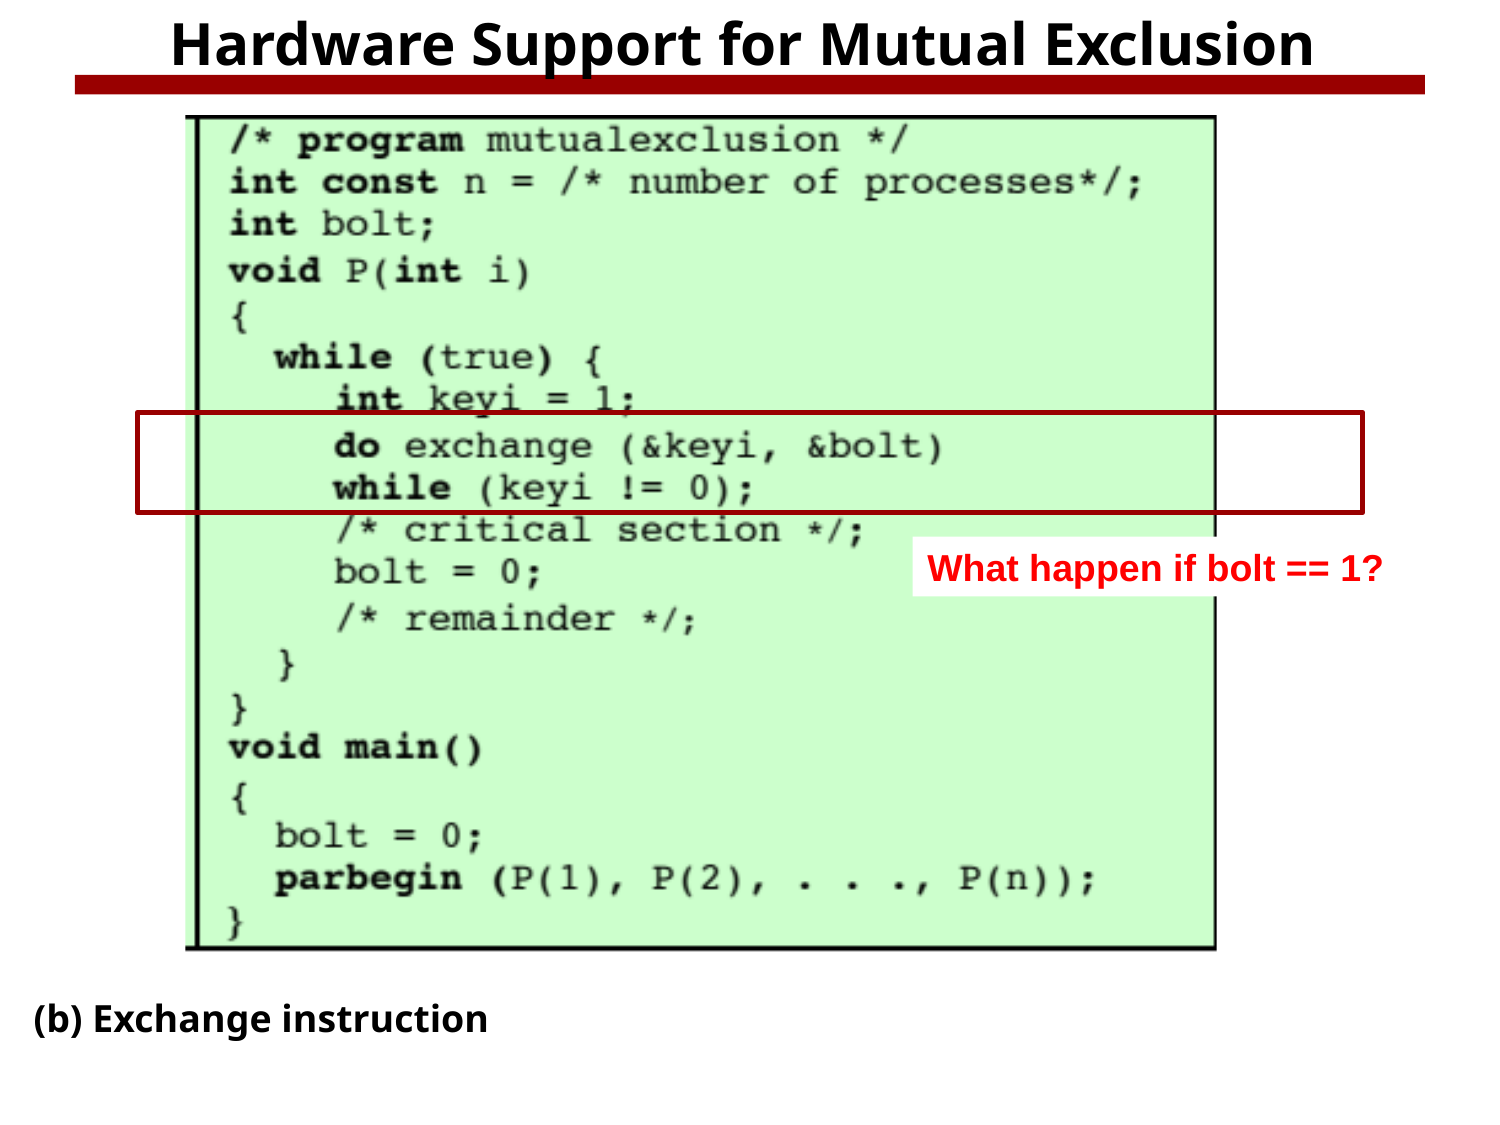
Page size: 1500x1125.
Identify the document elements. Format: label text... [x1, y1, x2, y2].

text_box Hardware Support for Mutual Exclusion [56, 0, 1444, 85]
text_box [1316, 410, 1365, 515]
text_box (b) Exchange instruction [0, 987, 567, 1048]
picture [184, 98, 1316, 975]
text_box What happen if bolt == 1? [1316, 536, 1448, 597]
text_box [135, 410, 184, 515]
